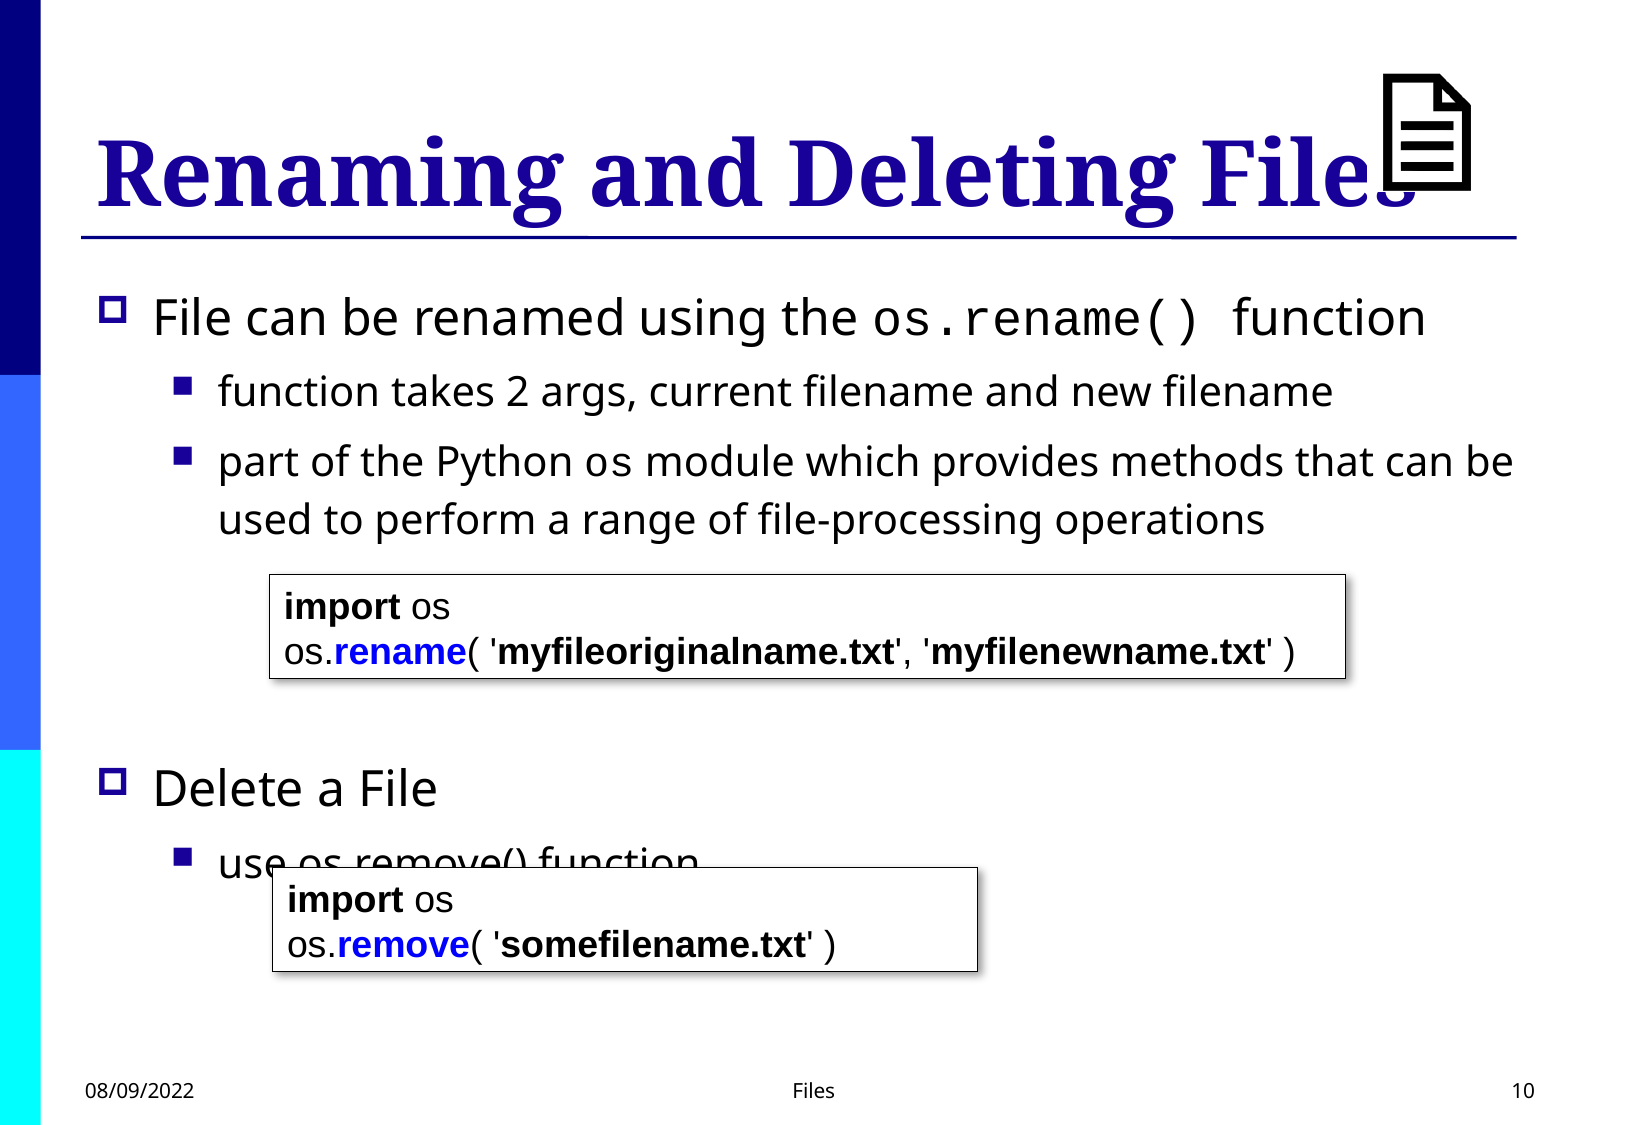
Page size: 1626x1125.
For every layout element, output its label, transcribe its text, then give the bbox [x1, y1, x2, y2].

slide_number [70, 1070, 450, 1125]
list File can be renamed using the os.rename() function function takes 2 args, current filename and new filename part of the Python os module which provides methods that can be used to perform a range of file-processing operations Delete a File use os.remove() function [81, 262, 1544, 1006]
text_box import os os.remove( 'somefilename.txt' ) [272, 867, 978, 972]
slide_number 10 [1170, 1070, 1550, 1125]
footer Files [556, 1070, 1071, 1125]
text_box import os os.rename( 'myfileoriginalname.txt', 'myfilenewname.txt' ) [269, 574, 1346, 679]
title Renaming and Deleting Files [81, 45, 1544, 233]
picture [1367, 72, 1487, 192]
